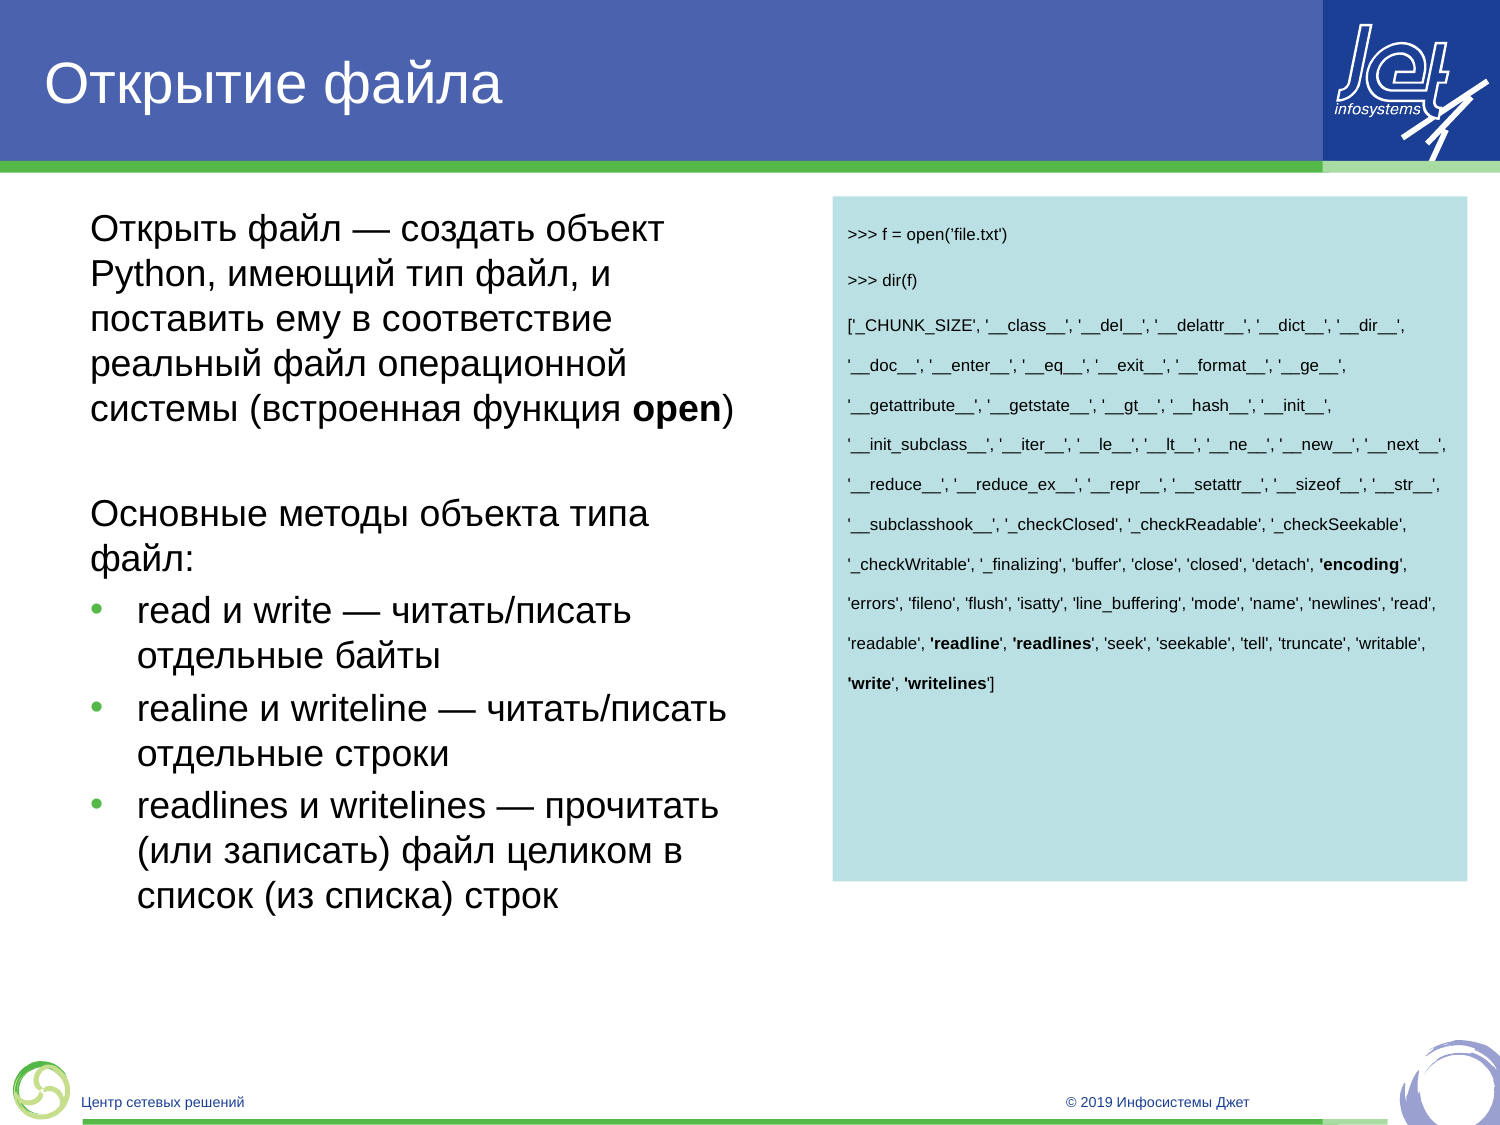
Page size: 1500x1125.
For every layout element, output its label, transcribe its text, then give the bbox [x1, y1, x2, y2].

list Открыть файл — создать объект Python, имеющий тип файл, и поставить ему в соответствие реальный файл операционной системы (встроенная функция open) Основные методы объекта типа файл: read и write — читать/писать отдельные байты realine и writeline — читать/писать отдельные строки readlines и writelines — прочитать (или записать) файл целиком в список (из списка) строк [75, 196, 774, 988]
text_box >>> f = open(’file.txt') >>> dir(f) ['_CHUNK_SIZE', '__class__', '__del__', '__delattr__', '__dict__', '__dir__', '__doc__', '__enter__', '__eq__', '__exit__', '__format__', '__ge__', '__getattribute__', '__getstate__', '__gt__', '__hash__', '__init__', '__init_subclass__', '__iter__', '__le__', '__lt__', '__ne__', '__new__', '__next__', '__reduce__', '__reduce_ex__', '__repr__', '__setattr__', '__sizeof__', '__str__', '__subclasshook__', '_checkClosed', '_checkReadable', '_checkSeekable', '_checkWritable', '_finalizing', 'buffer', 'close', 'closed', 'detach', 'encoding', 'errors', 'fileno', 'flush', 'isatty', 'line_buffering', 'mode', 'name', 'newlines', 'read', 'readable', 'readline', 'readlines', 'seek', 'seekable', 'tell', 'truncate', 'writable', 'write', 'writelines'] [832, 196, 1468, 882]
title Открытие файла [29, 21, 1294, 140]
